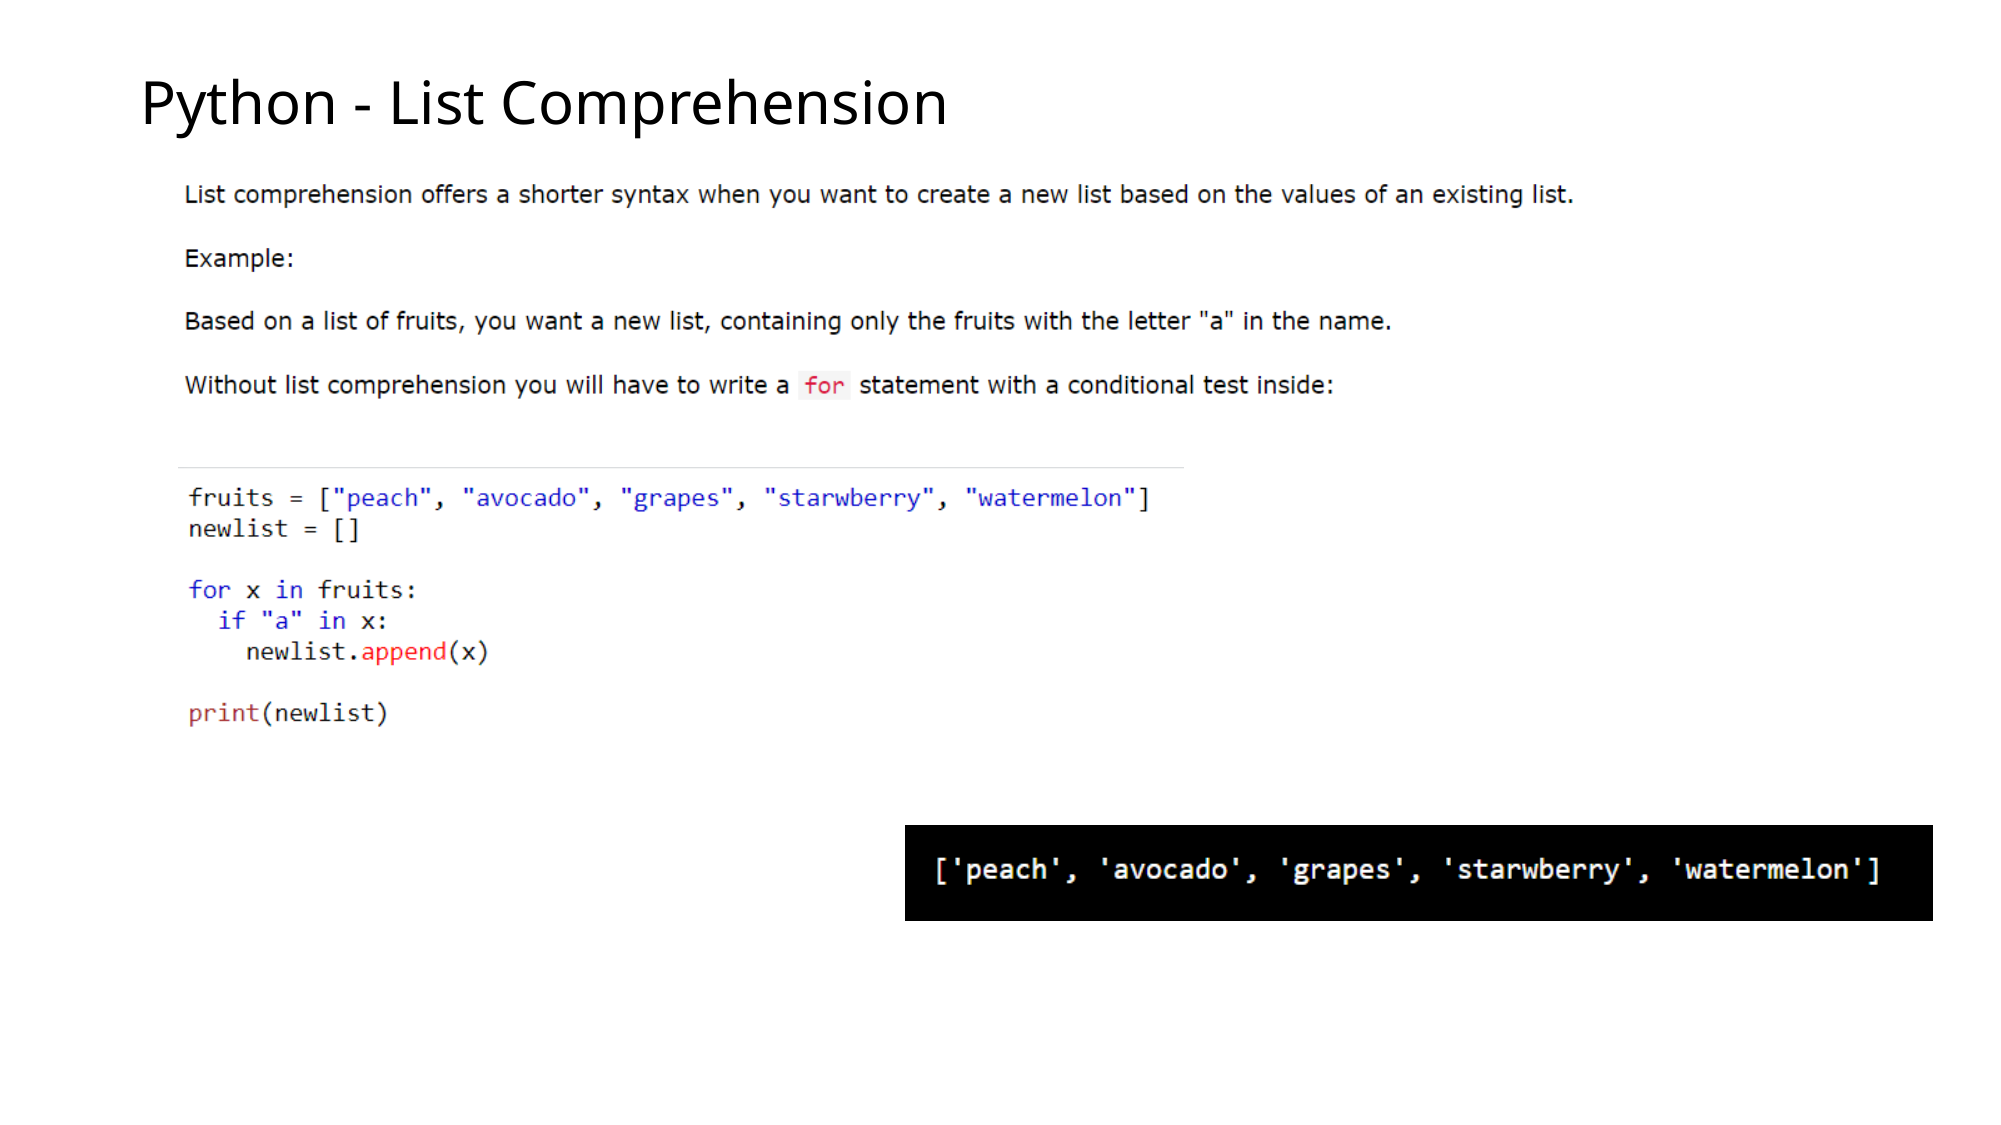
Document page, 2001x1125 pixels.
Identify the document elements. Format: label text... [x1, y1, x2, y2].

title Python - List Comprehension [125, 0, 1851, 218]
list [178, 178, 1595, 410]
picture [178, 467, 1184, 745]
picture [905, 825, 1933, 921]
